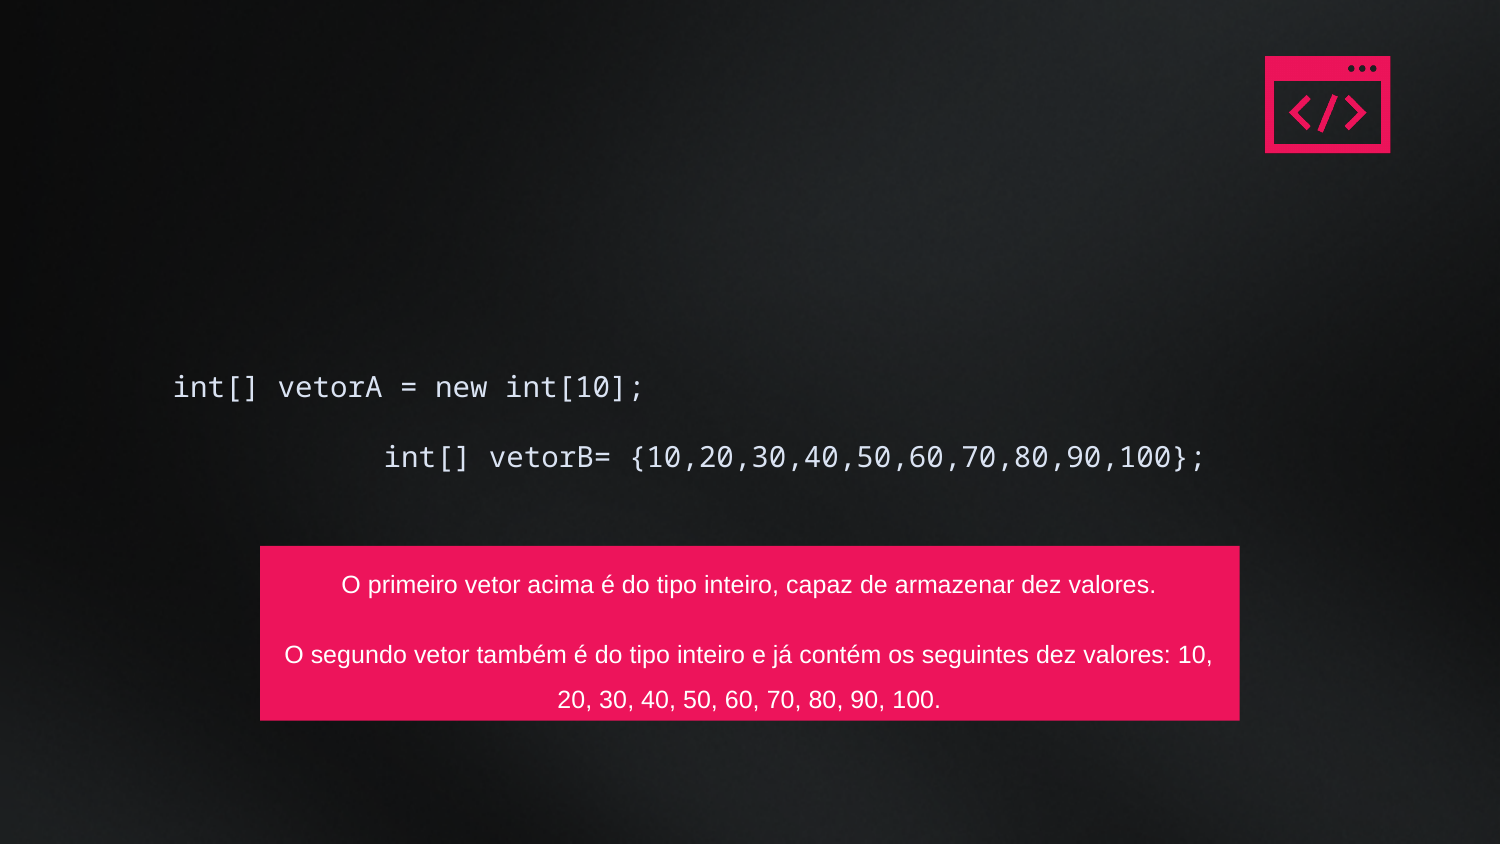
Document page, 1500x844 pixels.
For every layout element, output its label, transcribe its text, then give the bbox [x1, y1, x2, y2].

text_box int[] vetorA = new int[10]; int[] vetorB= {10,20,30,40,50,60,70,80,90,100}; [68, 361, 1273, 482]
text_box O primeiro vetor acima é do tipo inteiro, capaz de armazenar dez valores. O segundo vetor também é do tipo inteiro e já contém os seguintes dez valores: 10, 20, 30, 40, 50, 60, 70, 80, 90, 100. [260, 545, 1240, 721]
picture [0, 0, 1500, 844]
